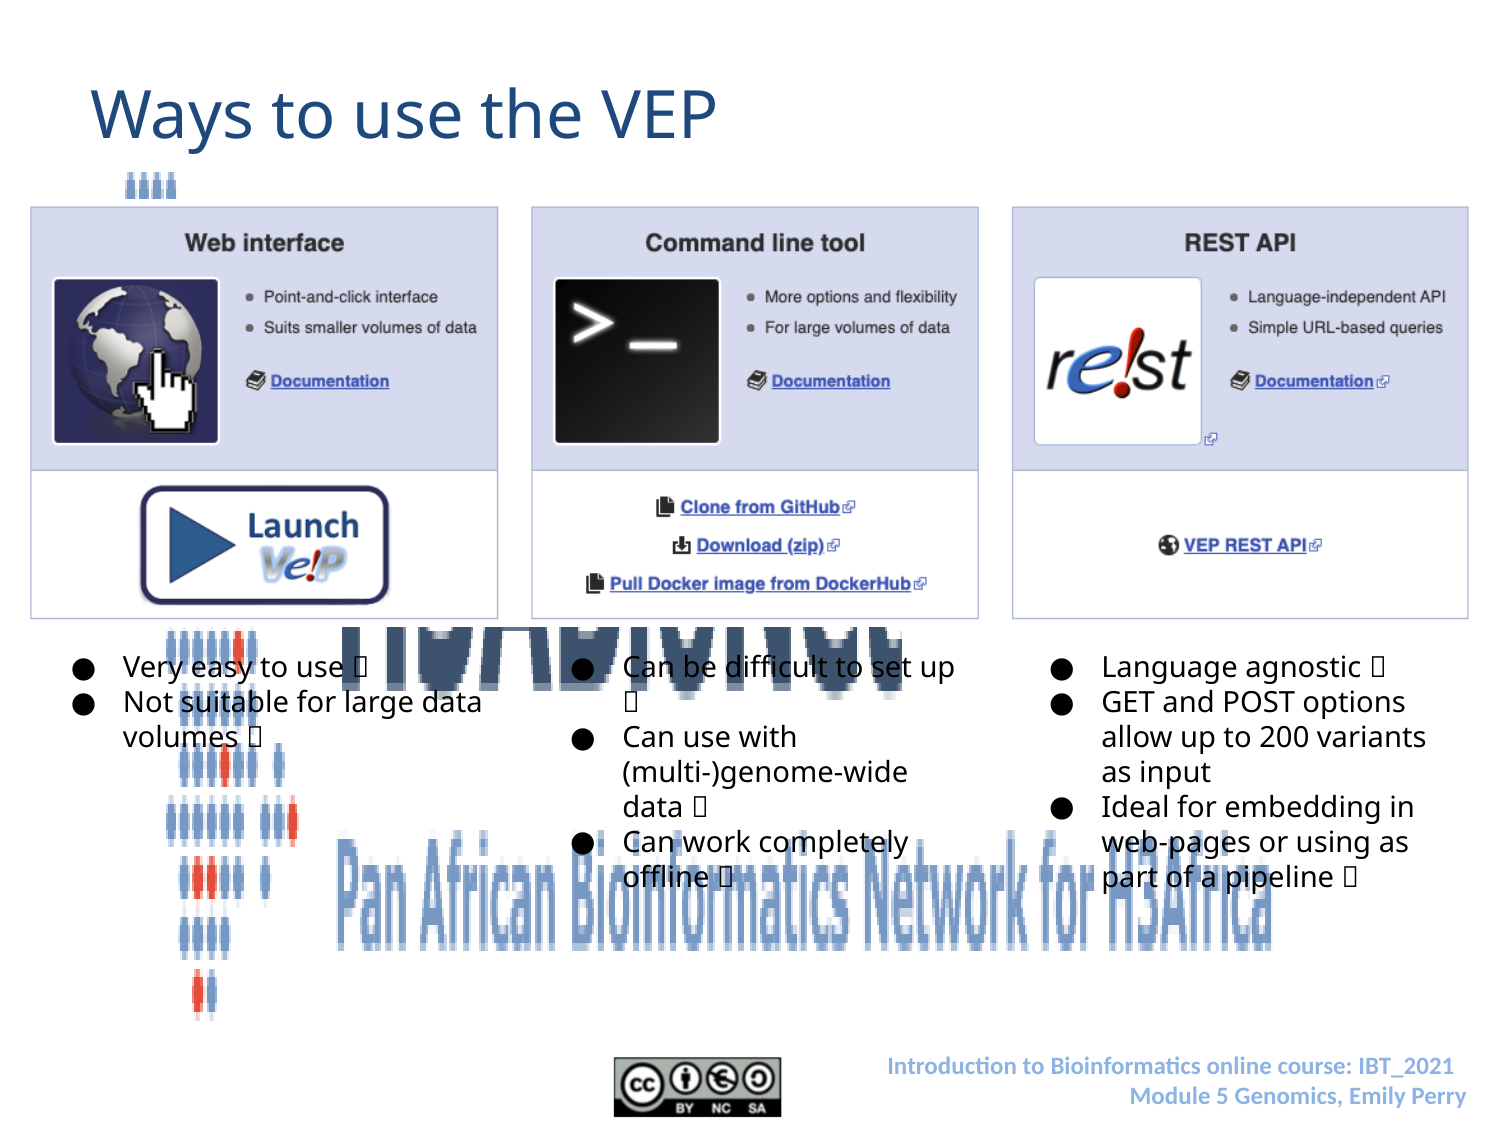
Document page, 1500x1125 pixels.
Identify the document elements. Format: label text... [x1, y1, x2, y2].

picture [24, 199, 1476, 628]
text_box Can be difficult to set up ❌ Can use with (multi-)genome-wide data ✅ Can work completely offline ✅ [532, 636, 981, 909]
picture [608, 1050, 785, 1122]
title Ways to use the VEP [75, 45, 1425, 179]
text_box Very easy to use ✅ Not suitable for large data volumes ❌ [33, 636, 501, 769]
text_box Language agnostic ✅ GET and POST options allow up to 200 variants as input Ideal for embedding in web-pages or using as part of a pipeline ✅ [1011, 636, 1459, 909]
